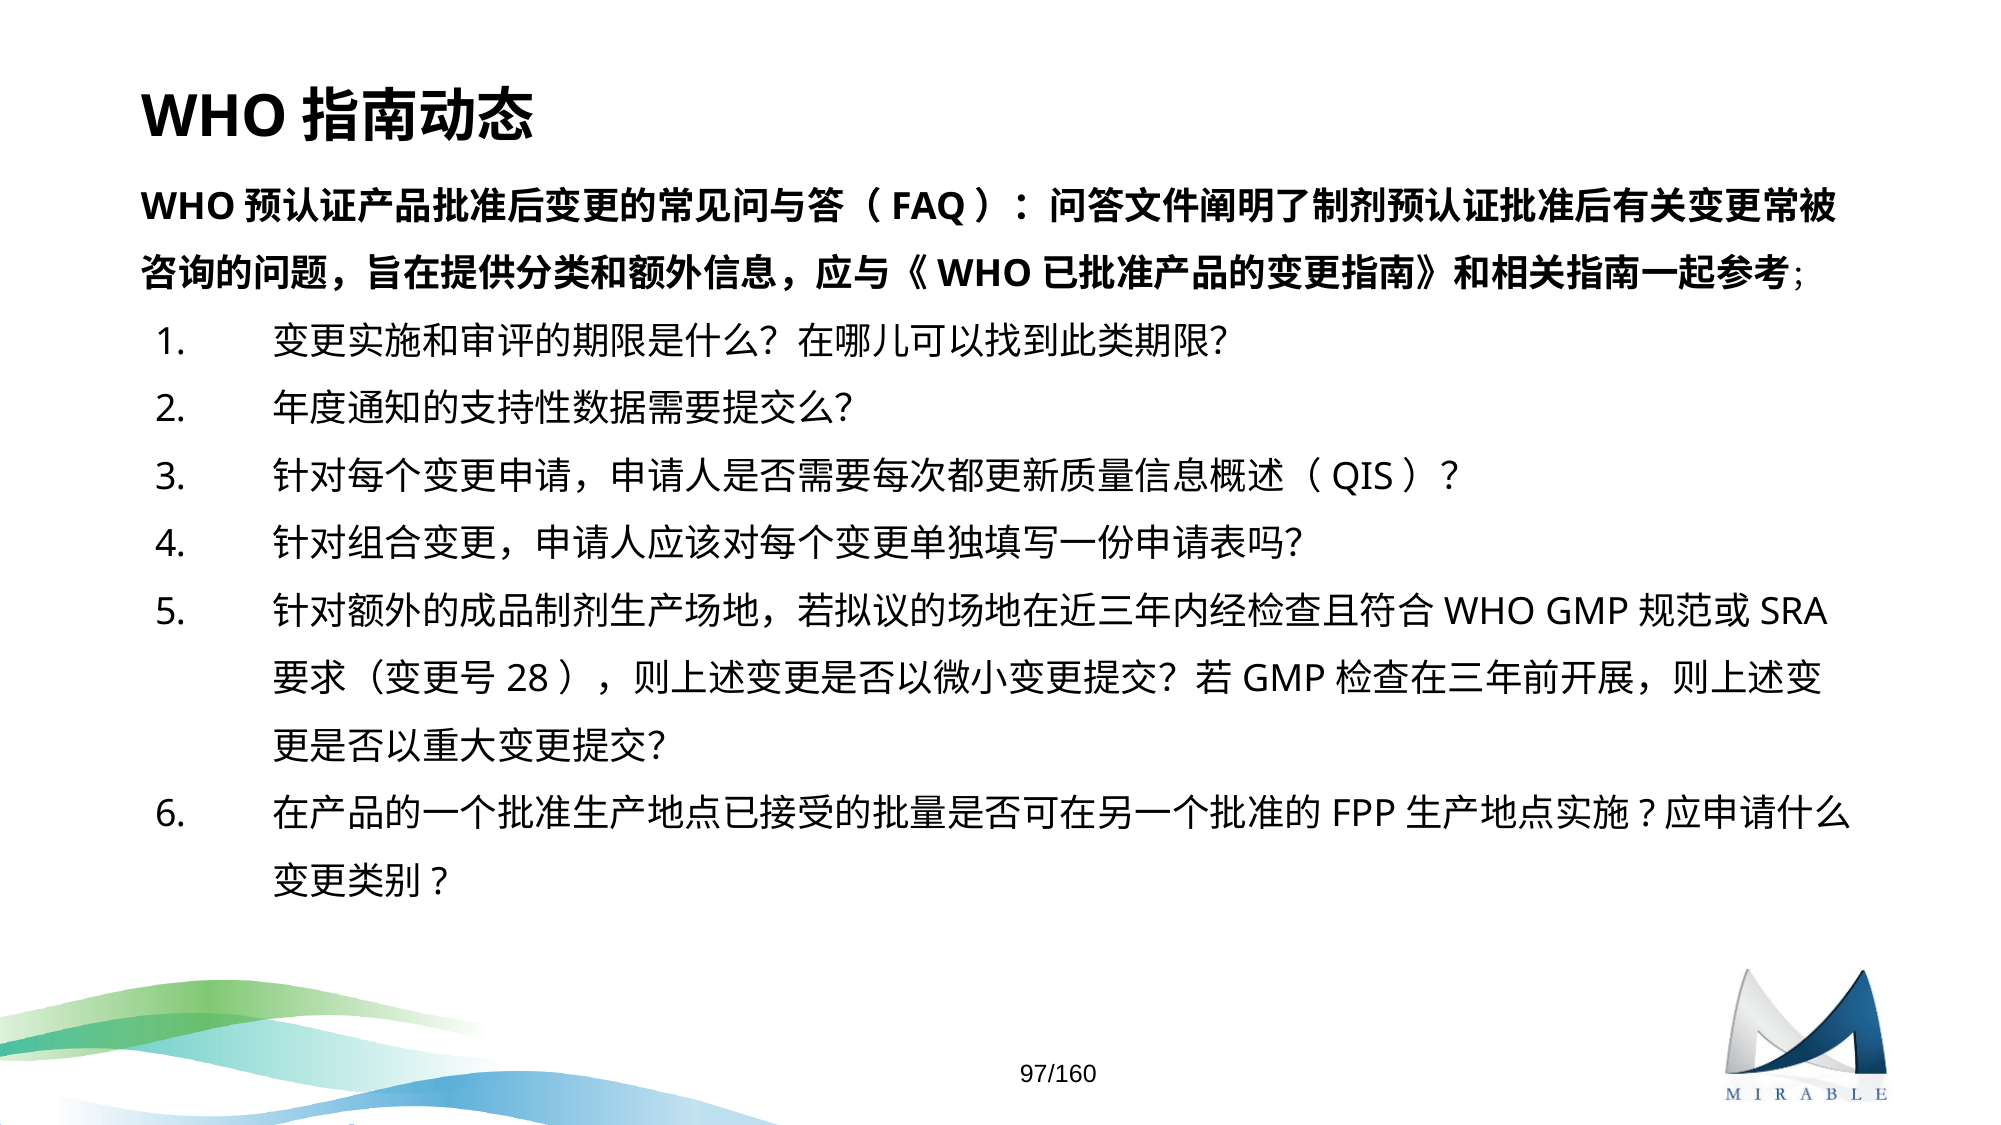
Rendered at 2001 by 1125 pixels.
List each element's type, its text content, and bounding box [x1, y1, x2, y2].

title WHO指南动态 [125, 64, 1874, 151]
picture [1711, 968, 1898, 1102]
text_box WHO预认证产品批准后变更的常见问与答（FAQ）：问答文件阐明了制剂预认证批准后有关变更常被咨询的问题，旨在提供分类和额外信息，应与《WHO已批准产品的变更指南》和相关指南一起参考； 变更实施和审评的期限是什么？在哪儿可以找到此类期限？ 年度通知的支持性数据需要提交么？ 针对每个变更申请，申请人是否需要每次都更新质量信息概述（QIS）？ 针对组合变更，申请人应该对每个变更单独填写一份申请表吗？ 针对额外的成品制剂生产场地，若拟议的场地在近三年内经检查且符合WHO GMP规范或SRA要求（变更号28），则上述变更是否以微小变更提交？若GMP检查在三年前开展，则上述变更是否以重大变更提交？ 在产品的一个批准生产地点已接受的批量是否可在另一个批准的FPP生产地点实施?应申请什么变更类别? [125, 151, 1874, 952]
slide_number 97/160 [833, 1042, 1284, 1103]
picture [0, 977, 702, 1125]
